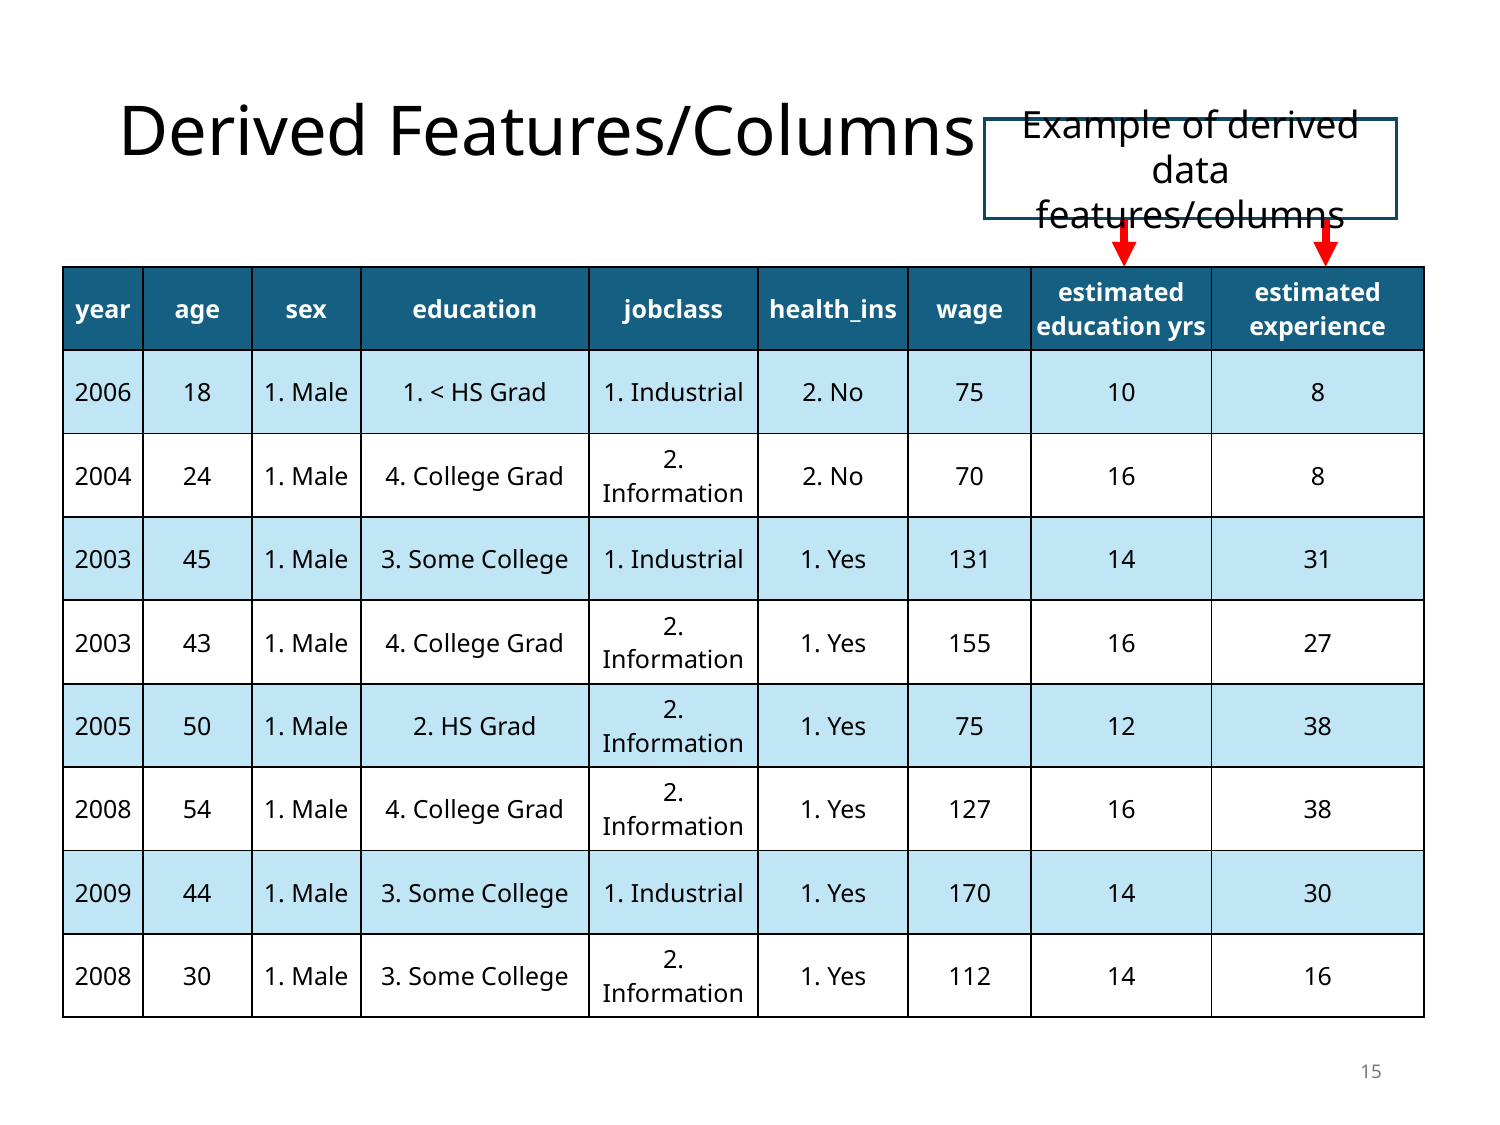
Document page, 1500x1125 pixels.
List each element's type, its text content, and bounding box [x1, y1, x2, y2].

table_cell 38 [1212, 685, 1423, 766]
table_cell 1. Male [253, 601, 360, 683]
table_header wage [909, 268, 1030, 349]
table_cell 3. Some College [362, 935, 588, 1016]
table_cell 1. Male [253, 851, 360, 933]
table_cell 30 [1212, 851, 1423, 933]
table_cell 4. College Grad [362, 434, 588, 516]
table_cell 2004 [64, 434, 142, 516]
table_cell 1. Industrial [590, 351, 757, 433]
table_cell 1. Yes [759, 518, 907, 599]
text_box Example of derived data features/columns [983, 117, 1398, 220]
table_cell 2003 [64, 518, 142, 599]
table_header estimated experience [1212, 268, 1423, 349]
table_cell 4. College Grad [362, 601, 588, 683]
table_cell 2. Information [590, 434, 757, 516]
table_cell 2006 [64, 351, 142, 433]
table_cell 1. Yes [759, 601, 907, 683]
table_cell 14 [1032, 518, 1211, 599]
table_cell 2. No [759, 351, 907, 433]
table_cell 8 [1212, 351, 1423, 433]
table_cell 75 [909, 351, 1030, 433]
table_cell 1. Male [253, 935, 360, 1016]
table_header age [144, 268, 251, 349]
table_cell 10 [1032, 351, 1211, 433]
table_header estimated education yrs [1032, 268, 1211, 349]
table_cell 75 [909, 685, 1030, 766]
table_cell 31 [1212, 518, 1423, 599]
table_cell 155 [909, 601, 1030, 683]
table_cell 14 [1032, 935, 1211, 1016]
table_cell 54 [144, 768, 251, 850]
table_cell 2. Information [590, 685, 757, 766]
table_cell 30 [144, 935, 251, 1016]
table_cell 16 [1032, 768, 1211, 850]
table_header sex [253, 268, 360, 349]
table_cell 2. Information [590, 935, 757, 1016]
table_cell 50 [144, 685, 251, 766]
table_cell 3. Some College [362, 518, 588, 599]
table_cell 170 [909, 851, 1030, 933]
table_cell 127 [909, 768, 1030, 850]
table_cell 16 [1032, 601, 1211, 683]
table_cell 18 [144, 351, 251, 433]
table_cell 4. College Grad [362, 768, 588, 850]
table_cell 1. Male [253, 351, 360, 433]
table_cell 2008 [64, 768, 142, 850]
table_cell 2008 [64, 935, 142, 1016]
table_cell 112 [909, 935, 1030, 1016]
table_cell 8 [1212, 434, 1423, 516]
table_cell 38 [1212, 768, 1423, 850]
table_header year [64, 268, 142, 349]
table_cell 24 [144, 434, 251, 516]
table_cell 1. Industrial [590, 851, 757, 933]
table_cell 1. < HS Grad [362, 351, 588, 433]
table_header health_ins [759, 268, 907, 349]
table_cell 1. Male [253, 768, 360, 850]
table_cell 2003 [64, 601, 142, 683]
slide_number 15 [1059, 1042, 1397, 1103]
title Derived Features/Columns [103, 59, 1397, 207]
table_cell 2. HS Grad [362, 685, 588, 766]
table_cell 43 [144, 601, 251, 683]
table_cell 44 [144, 851, 251, 933]
table_cell 1. Male [253, 434, 360, 516]
table_cell 16 [1032, 434, 1211, 516]
table_header education [362, 268, 588, 349]
table_cell 1. Yes [759, 935, 907, 1016]
table_header jobclass [590, 268, 757, 349]
table_cell 1. Yes [759, 685, 907, 766]
table_cell 1. Industrial [590, 518, 757, 599]
table_cell 2. Information [590, 768, 757, 850]
table_cell 27 [1212, 601, 1423, 683]
table_cell 12 [1032, 685, 1211, 766]
table_cell 45 [144, 518, 251, 599]
table_cell 70 [909, 434, 1030, 516]
table_cell 1. Male [253, 685, 360, 766]
table_cell 3. Some College [362, 851, 588, 933]
table_cell 2005 [64, 685, 142, 766]
table_cell 1. Yes [759, 768, 907, 850]
table_cell 1. Male [253, 518, 360, 599]
table_cell 2. No [759, 434, 907, 516]
table_cell 16 [1212, 935, 1423, 1016]
table_cell 2. Information [590, 601, 757, 683]
table_cell 2009 [64, 851, 142, 933]
table_cell 131 [909, 518, 1030, 599]
table_cell 14 [1032, 851, 1211, 933]
table_cell 1. Yes [759, 851, 907, 933]
